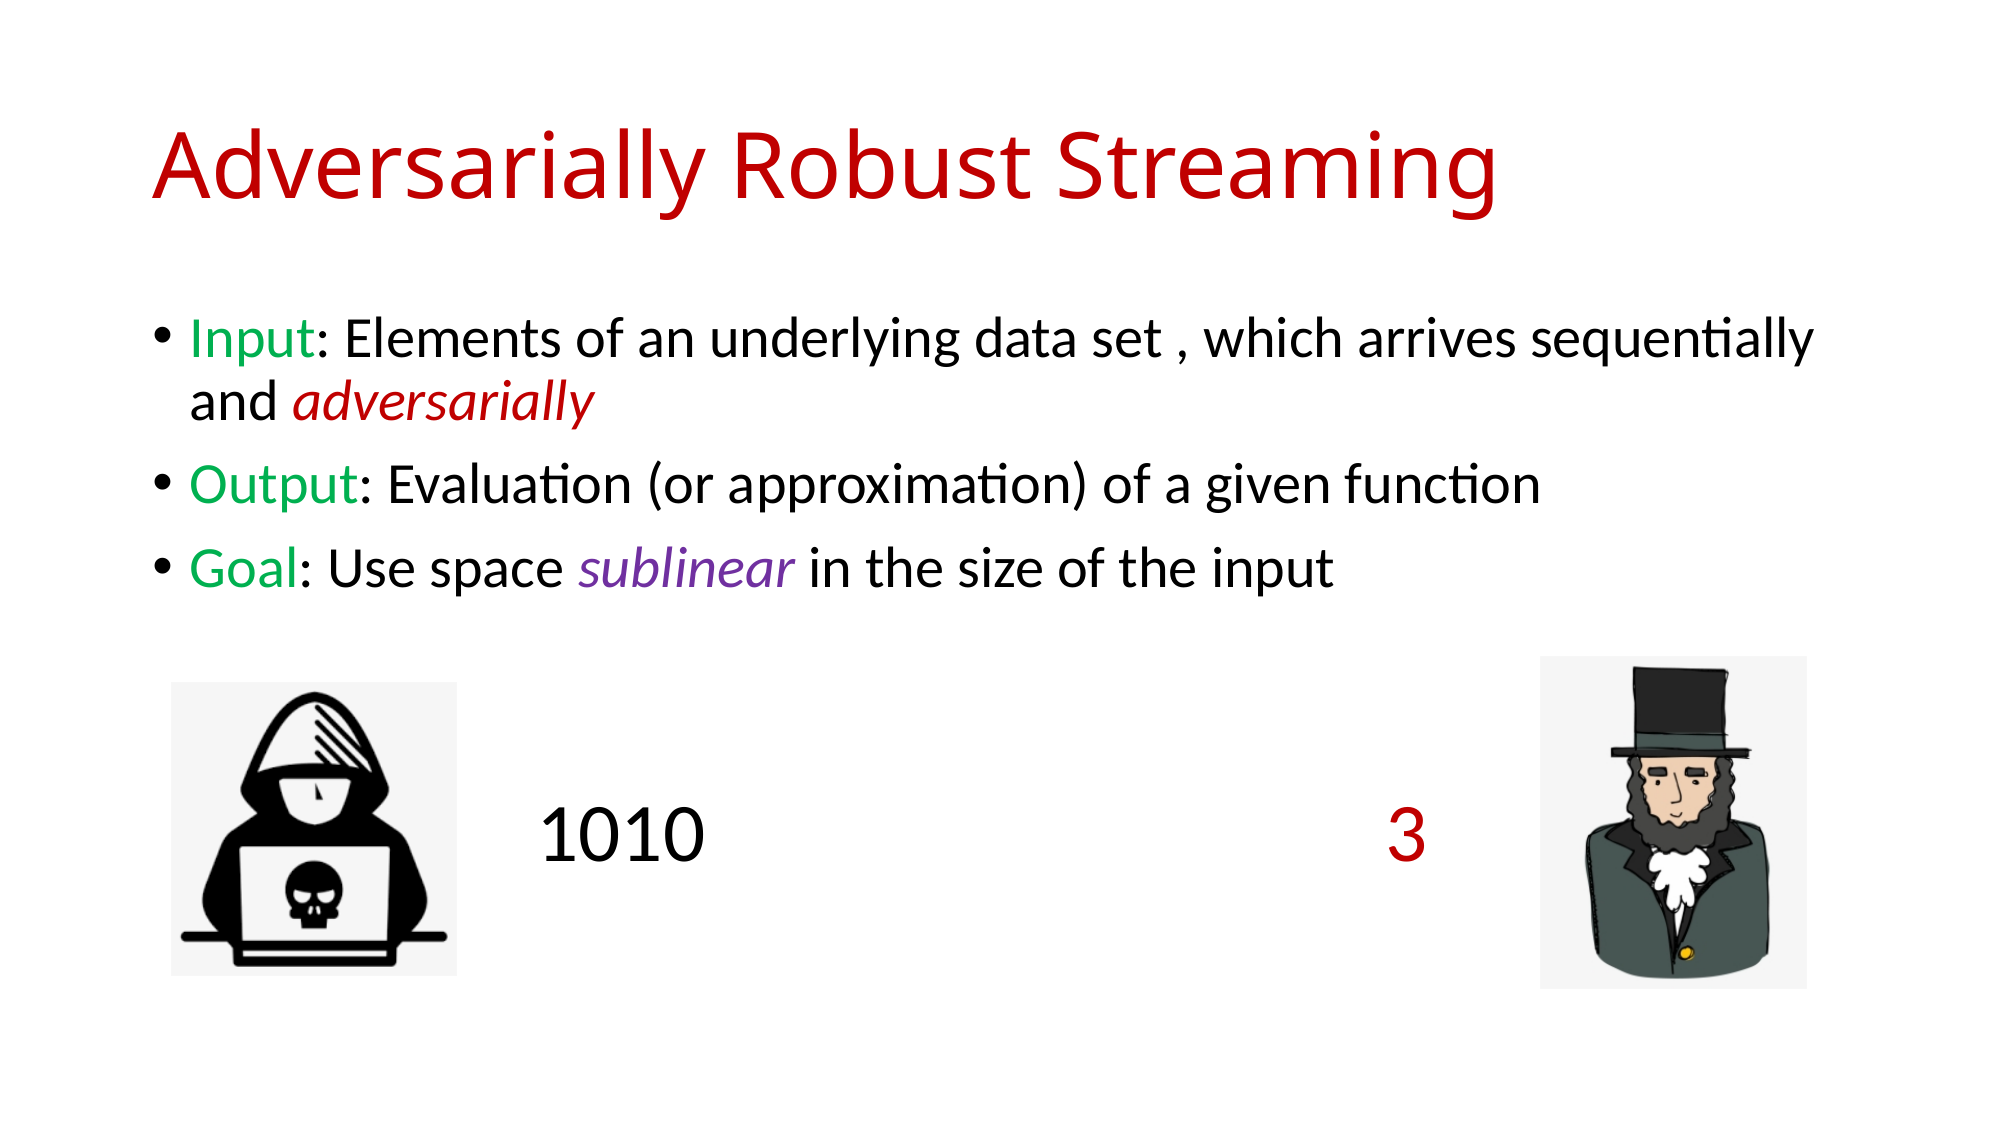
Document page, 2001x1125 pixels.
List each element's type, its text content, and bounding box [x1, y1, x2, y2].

text_box 3 [1370, 770, 1443, 886]
picture [170, 682, 457, 976]
text_box 1010 [521, 770, 721, 886]
title Adversarially Robust Streaming [137, 59, 1863, 278]
picture [1540, 656, 1807, 989]
